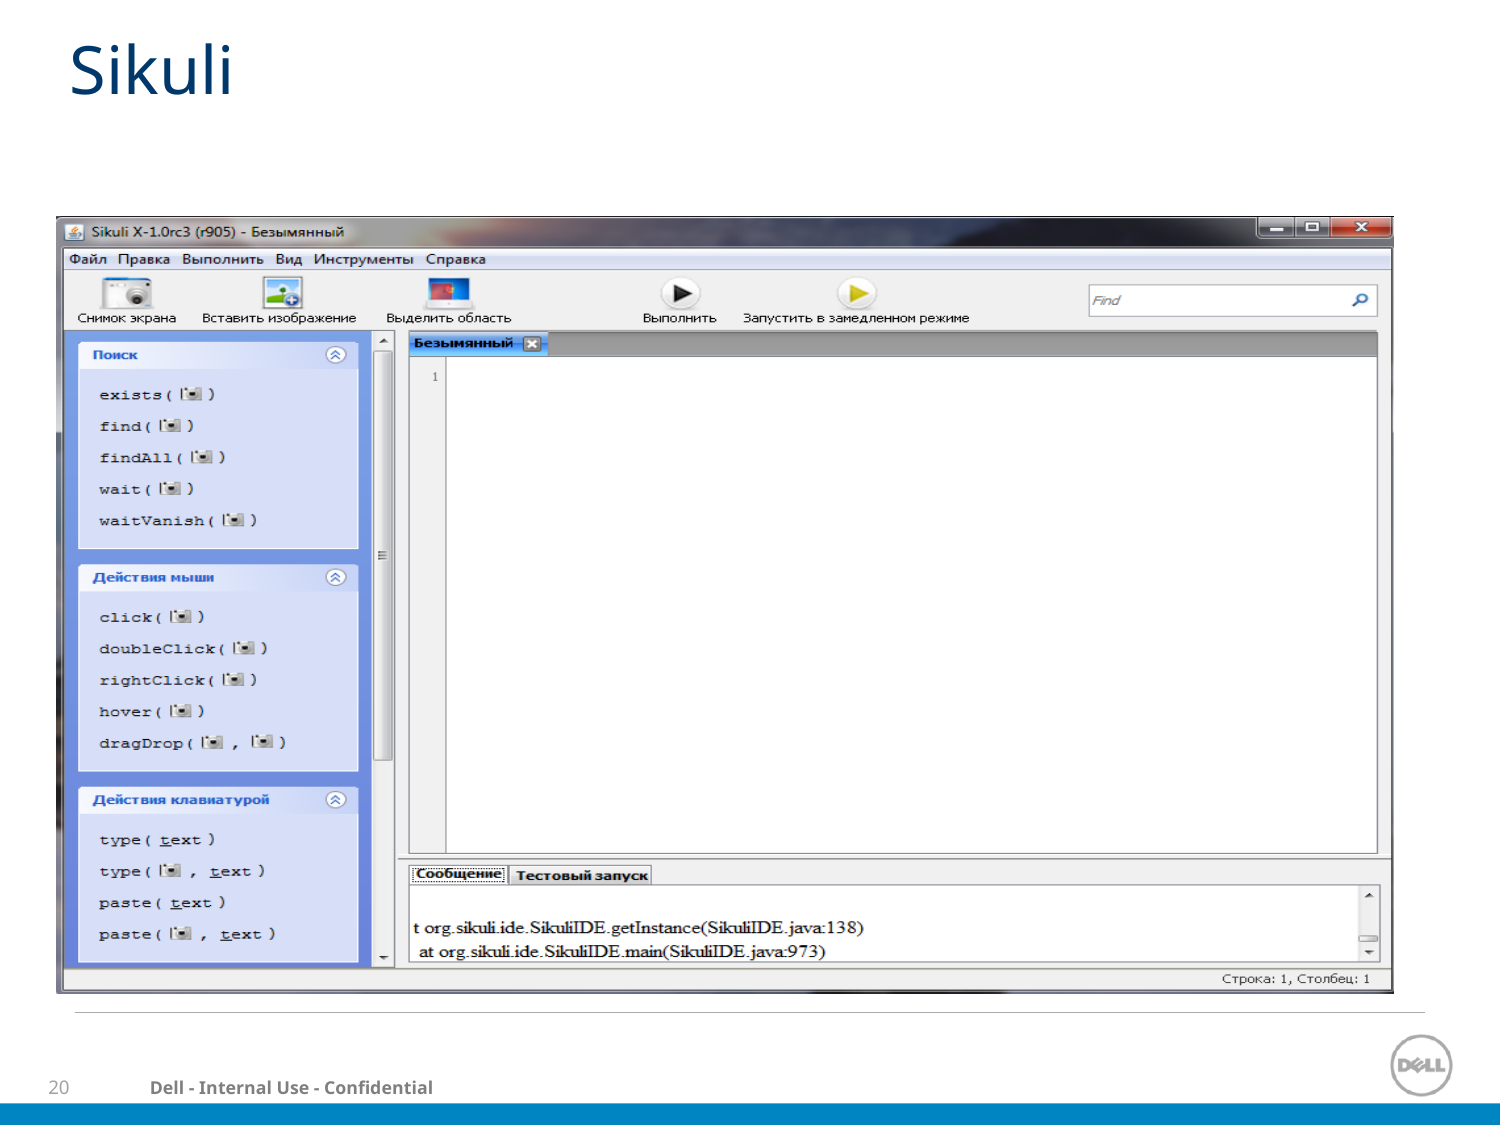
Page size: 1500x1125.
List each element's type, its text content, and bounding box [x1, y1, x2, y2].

picture [56, 215, 1394, 994]
title Sikuli [69, 36, 1422, 143]
picture [1382, 1026, 1460, 1103]
text_box [69, 196, 1478, 1014]
